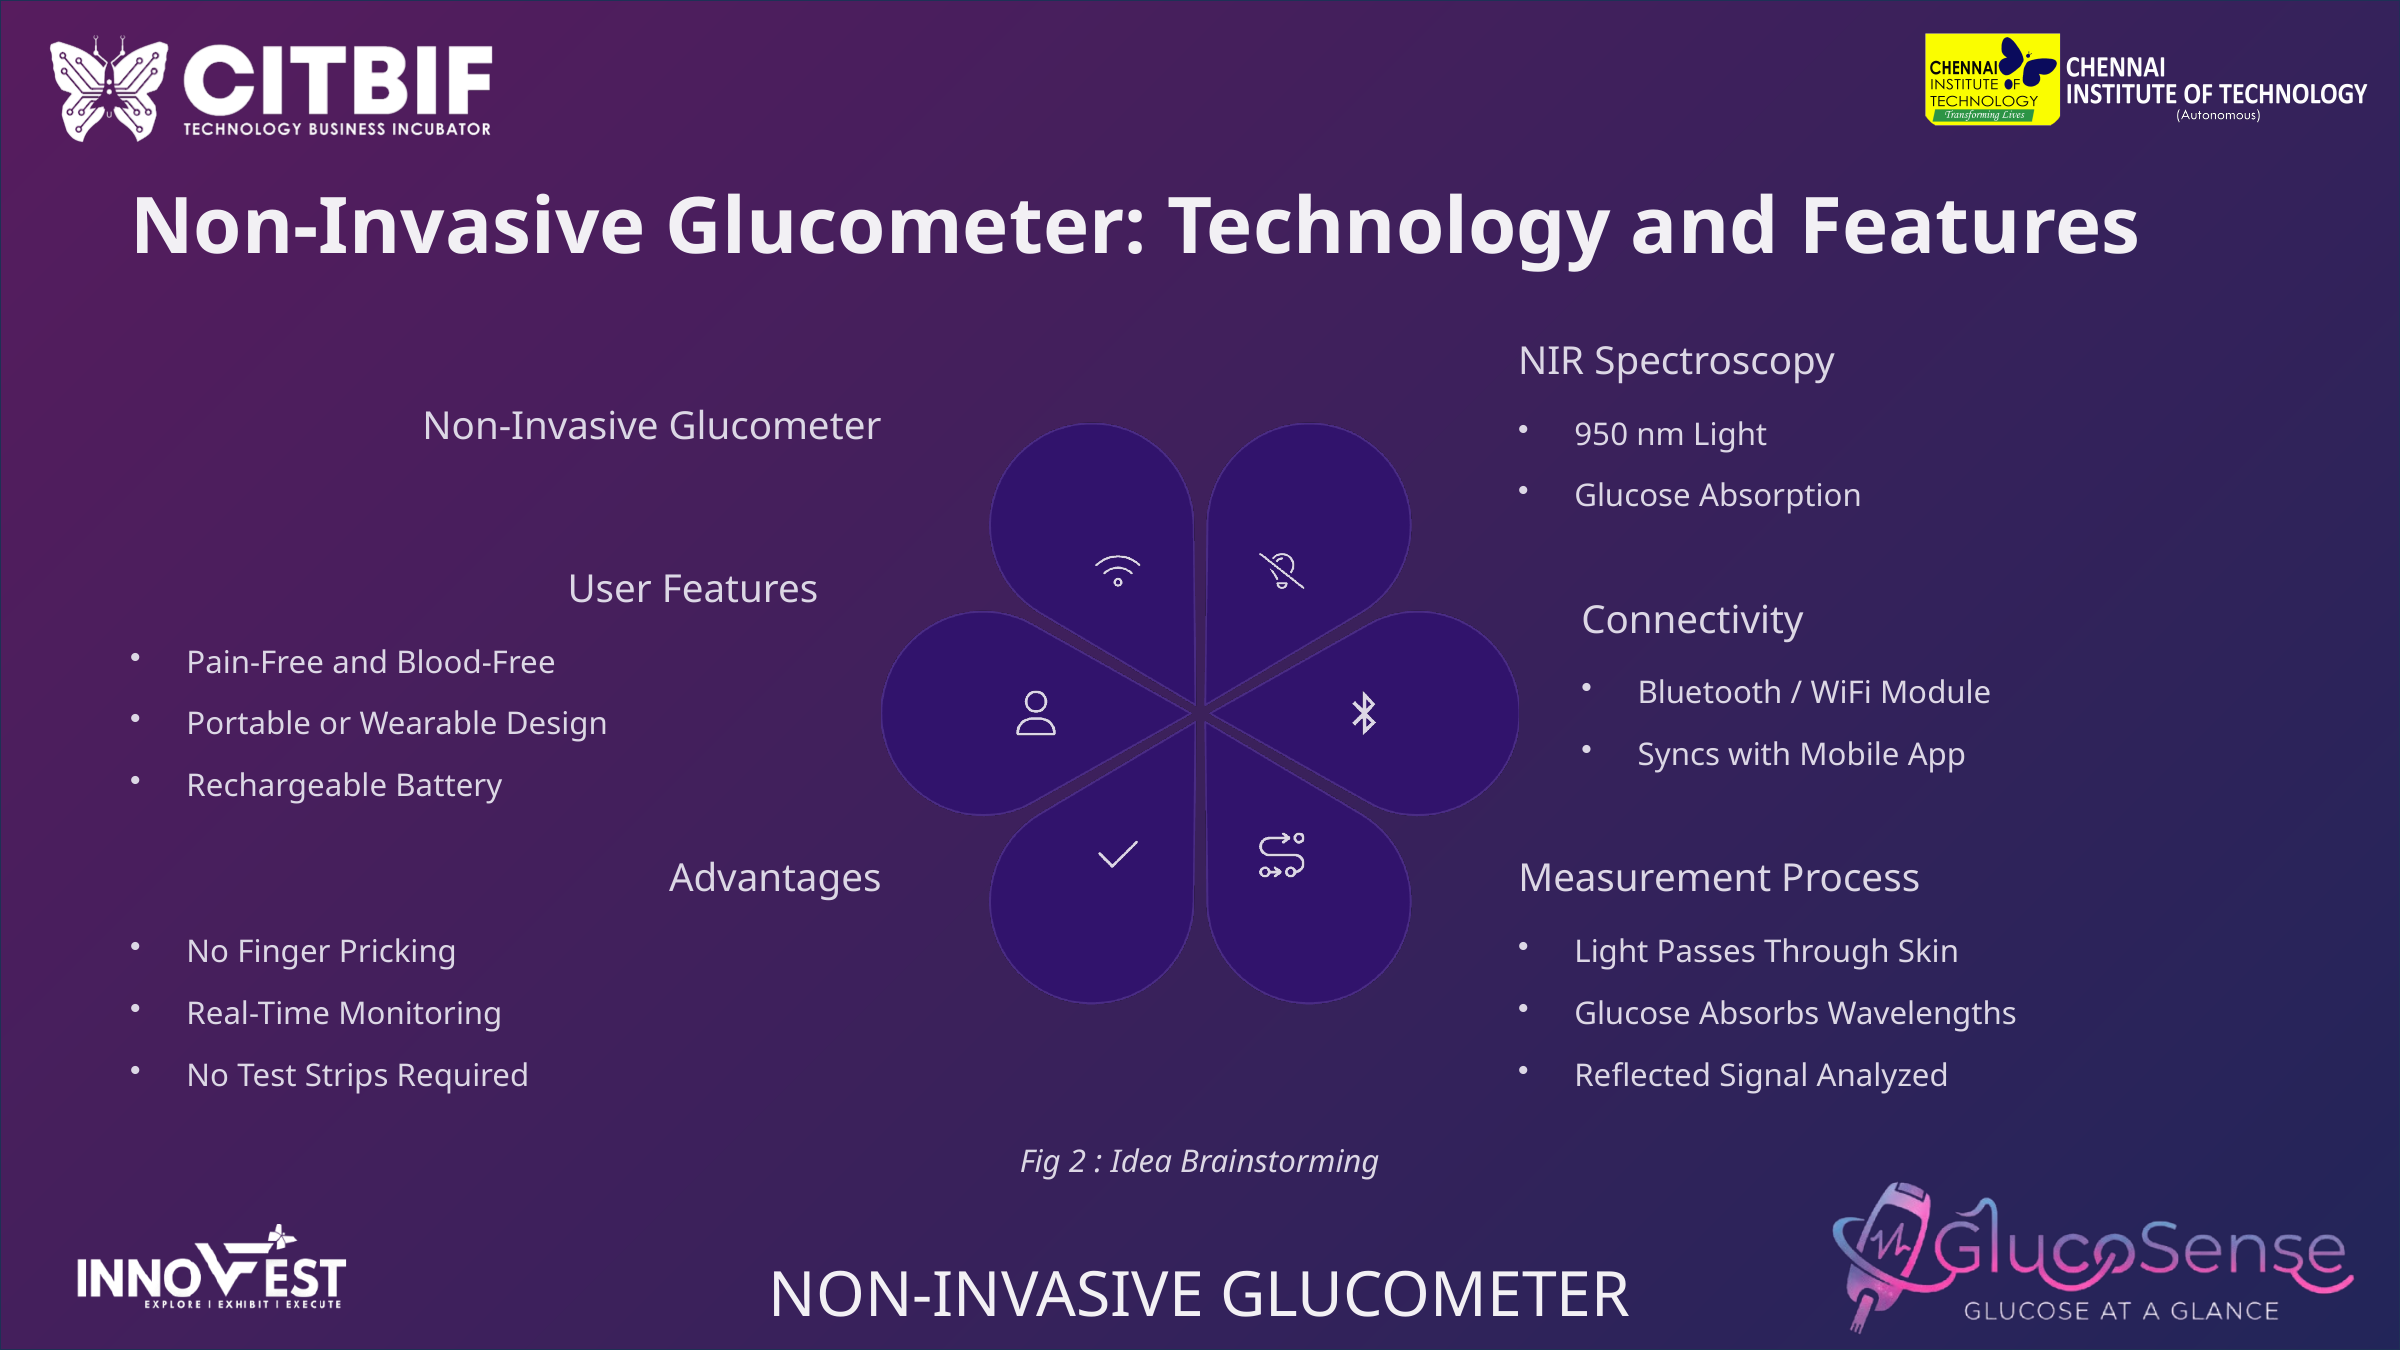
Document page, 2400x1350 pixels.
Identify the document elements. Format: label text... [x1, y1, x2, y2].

text_box 950 nm Light [1519, 401, 2270, 452]
text_box Non-Invasive Glucometer [380, 398, 881, 448]
text_box Syncs with Mobile App [1581, 721, 2270, 773]
text_box Real-Time Monitoring [130, 980, 881, 1032]
text_box Pain-Free and Blood-Free [130, 629, 819, 680]
text_box No Finger Pricking [130, 919, 881, 970]
text_box Fig 2 : Idea Brainstorming [130, 1128, 2270, 1180]
picture [0, 1224, 503, 1350]
text_box Light Passes Through Skin [1519, 919, 2270, 970]
text_box Connectivity [1581, 591, 1977, 642]
picture [1794, 1175, 2400, 1350]
picture [1917, 26, 2400, 136]
text_box Advantages [486, 850, 881, 901]
text_box Bluetooth / WiFi Module [1581, 660, 2270, 711]
text_box Portable or Wearable Design [130, 691, 819, 742]
text_box Non-Invasive Glucometer: Technology and Features [130, 170, 2166, 270]
text_box Measurement Process [1519, 850, 1959, 901]
text_box [0, 0, 2400, 1350]
text_box Glucose Absorbs Wavelengths [1519, 980, 2270, 1032]
text_box NIR Spectroscopy [1518, 332, 1914, 383]
text_box NON-INVASIVE GLUCOMETER [568, 1224, 1794, 1330]
picture [881, 394, 1519, 1032]
text_box Reflected Signal Analyzed [1518, 1042, 2270, 1093]
text_box No Test Strips Required [130, 1042, 882, 1093]
text_box Glucose Absorption [1519, 462, 2270, 514]
picture [37, 13, 503, 155]
text_box Rechargeable Battery [130, 752, 819, 804]
text_box User Features [423, 561, 819, 611]
